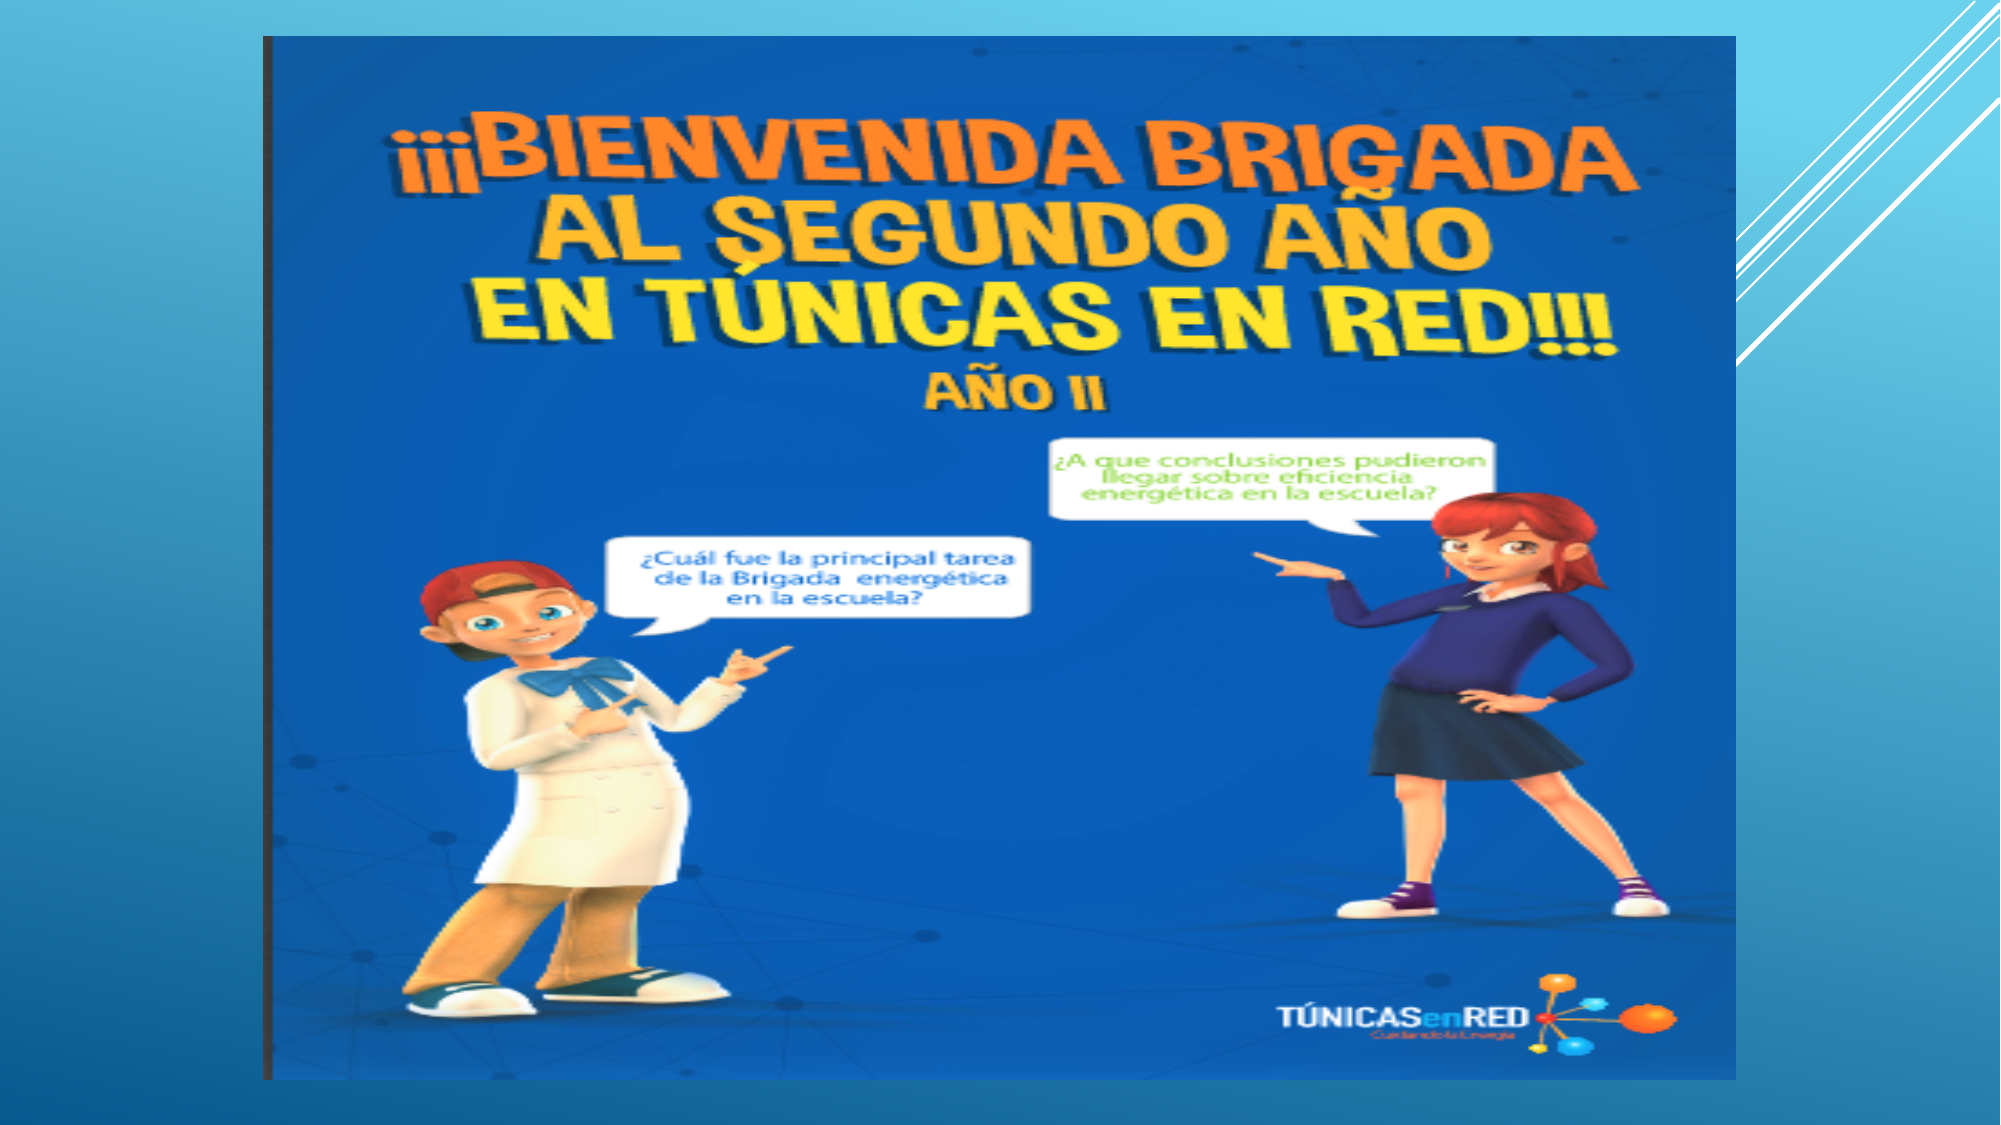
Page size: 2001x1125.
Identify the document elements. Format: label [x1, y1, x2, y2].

picture [262, 36, 1737, 1080]
